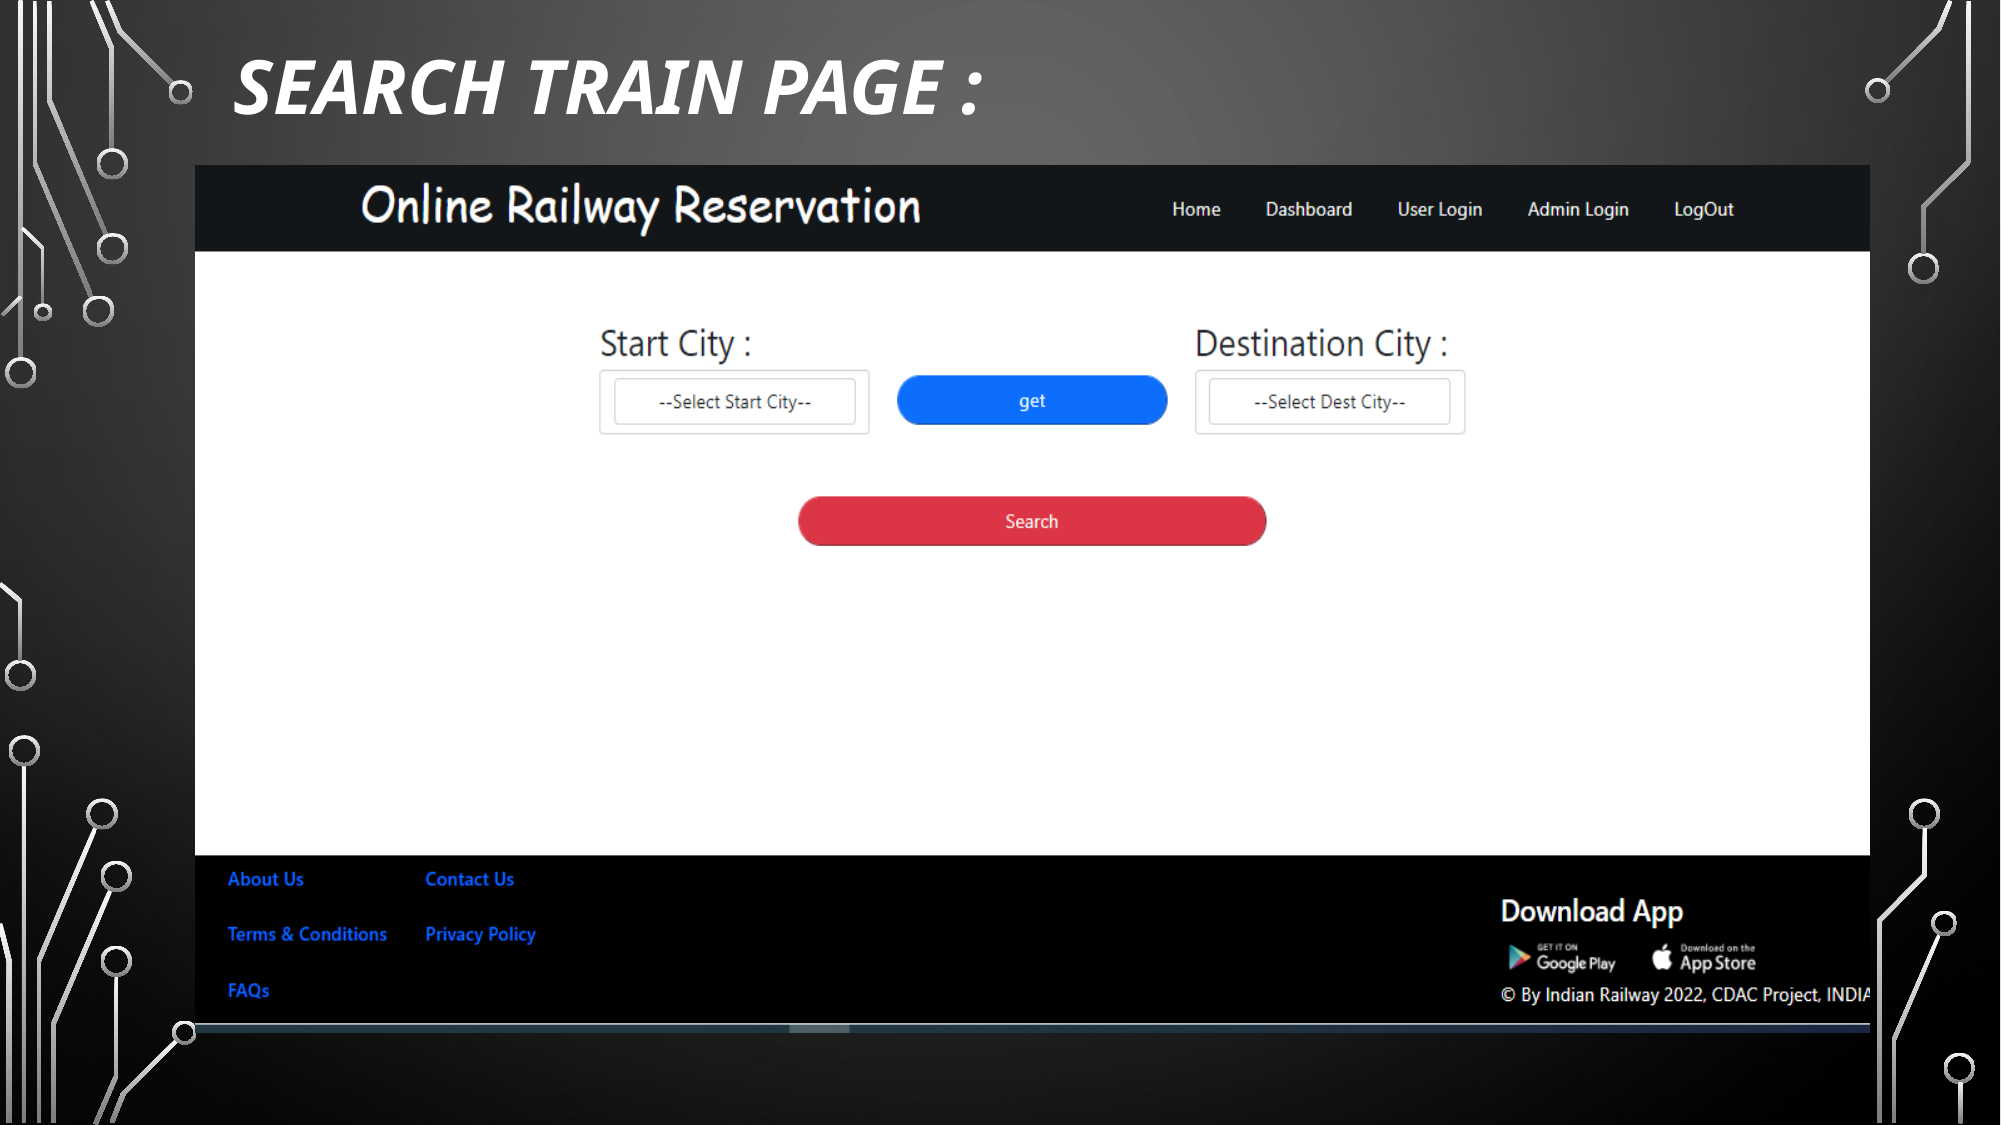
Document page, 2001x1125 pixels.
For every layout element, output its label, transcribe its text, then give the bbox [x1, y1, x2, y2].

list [195, 164, 1870, 1033]
title Search train Page : [219, 32, 1681, 148]
